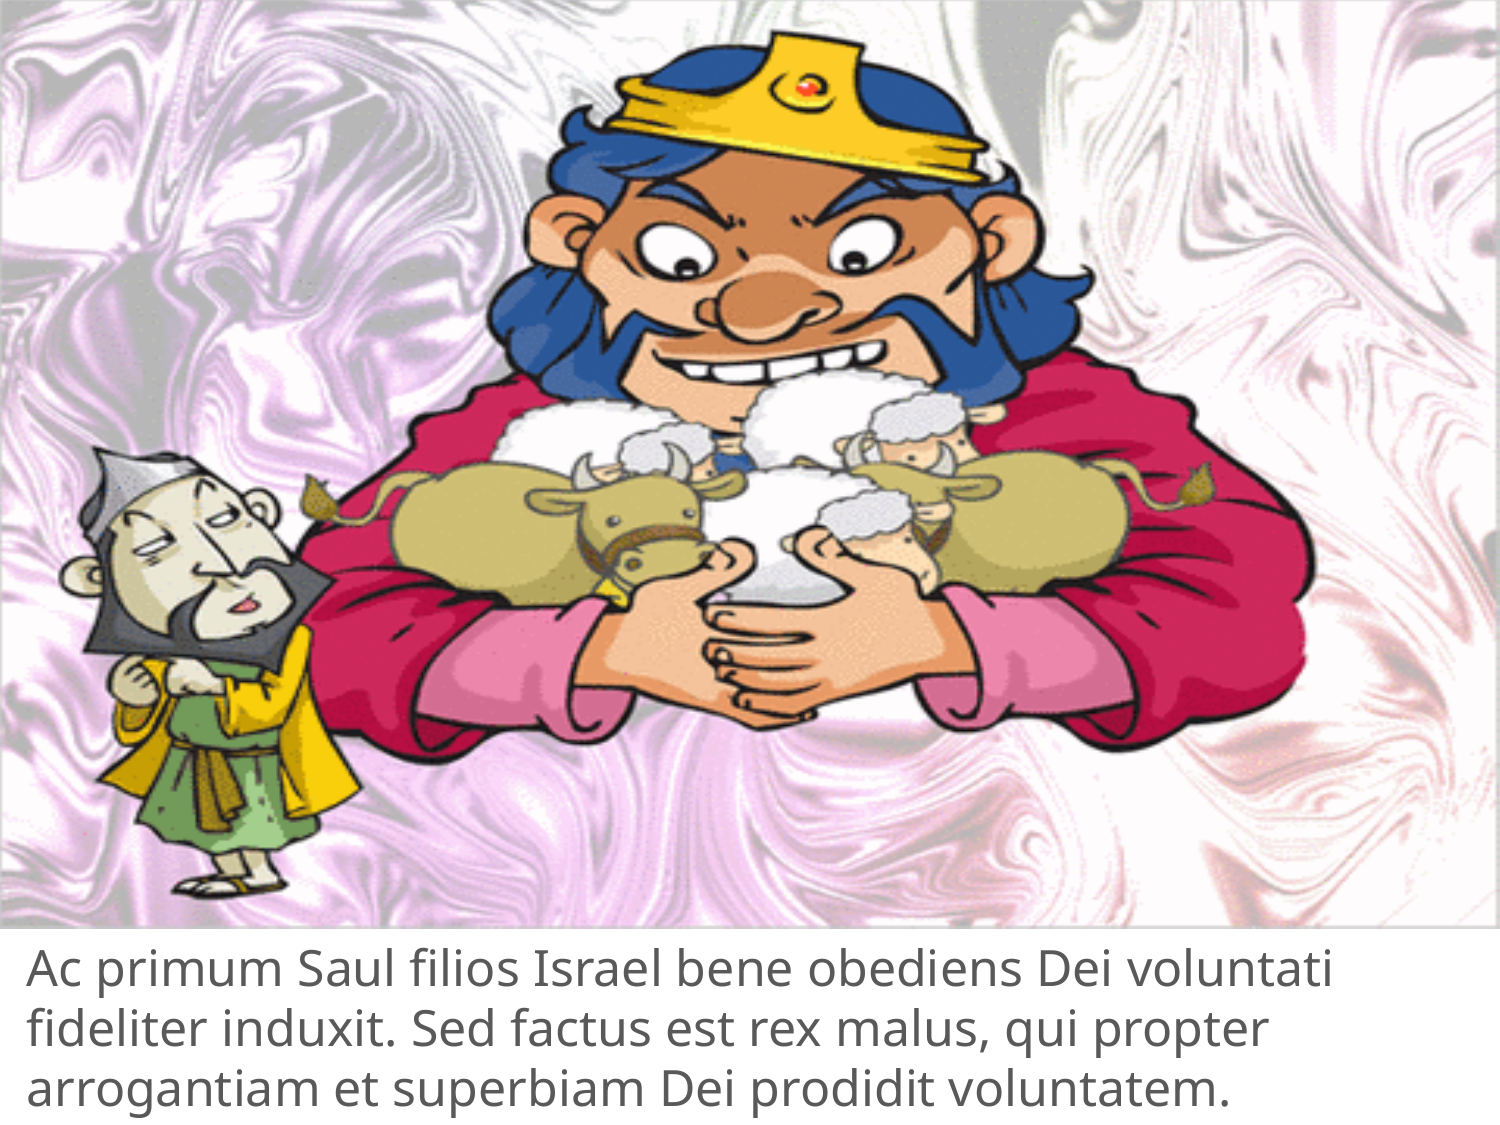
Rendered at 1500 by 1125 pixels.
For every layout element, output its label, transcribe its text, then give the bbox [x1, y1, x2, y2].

text_box Ac primum Saul filios Israel bene obediens Dei voluntati fideliter induxit. Sed factus est rex malus, qui propter arrogantiam et superbiam Dei prodidit voluntatem. [11, 937, 1483, 1124]
picture [0, 0, 1500, 929]
